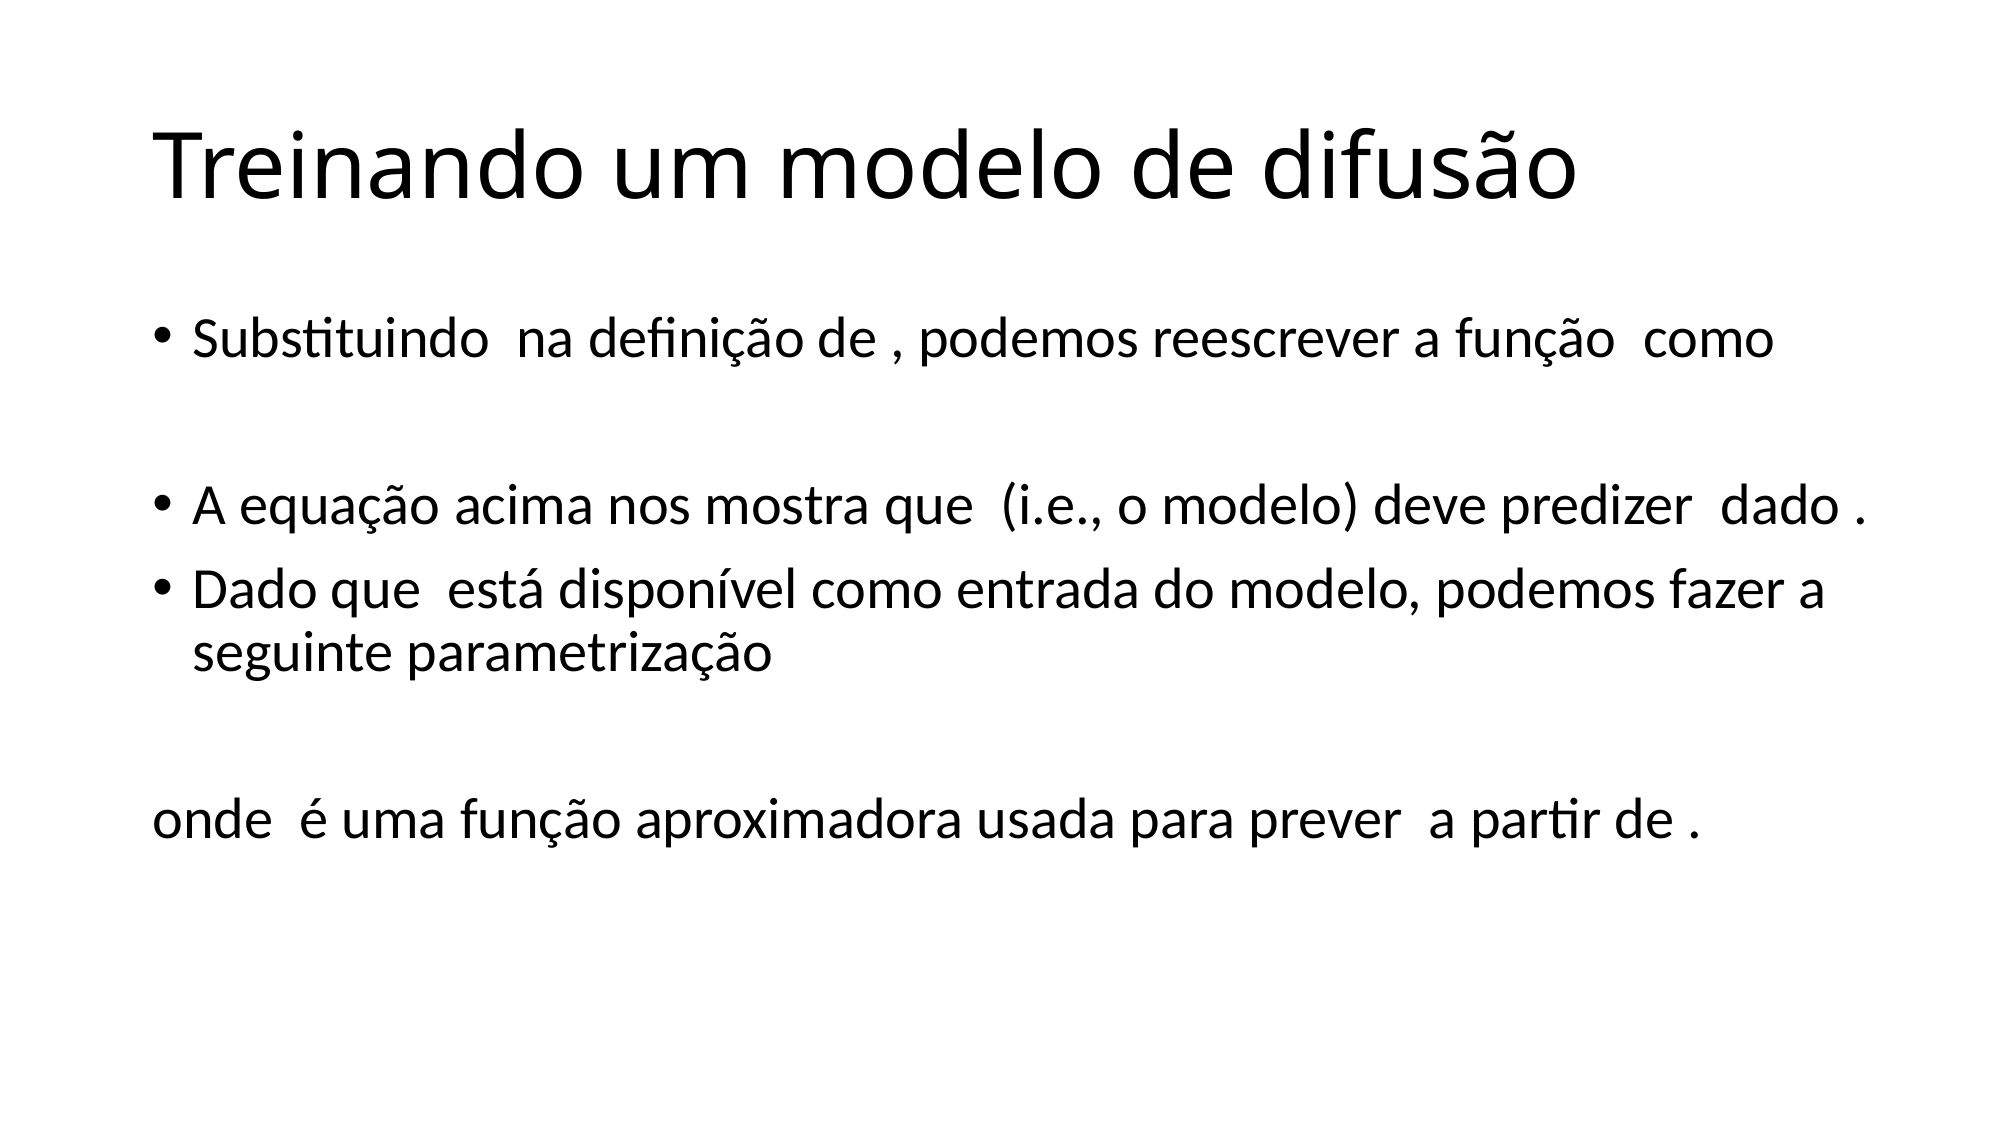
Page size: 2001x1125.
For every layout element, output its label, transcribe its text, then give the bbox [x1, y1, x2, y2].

title Treinando um modelo de difusão [137, 59, 1863, 278]
